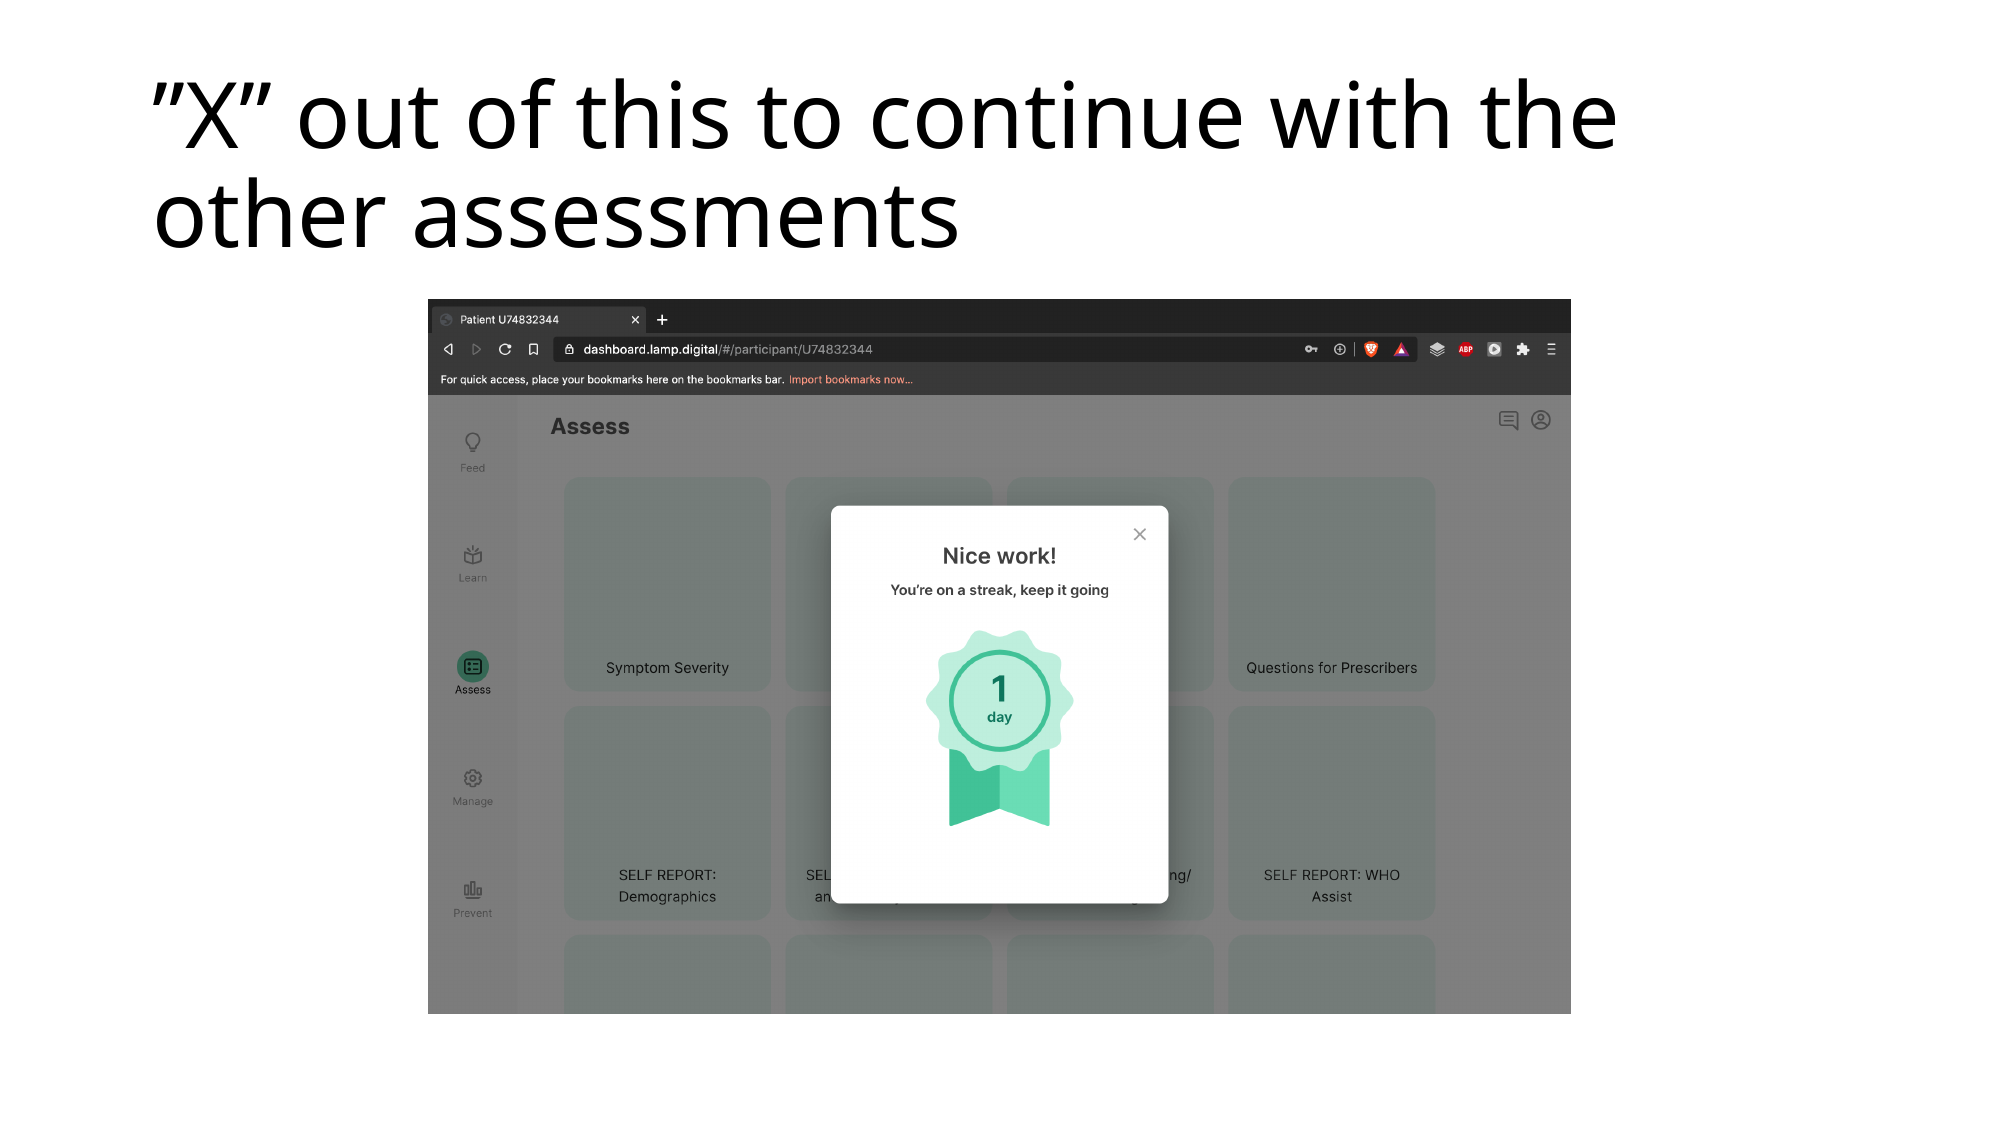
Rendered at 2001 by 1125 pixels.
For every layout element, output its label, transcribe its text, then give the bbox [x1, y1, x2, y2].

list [428, 299, 1572, 1014]
title ”X” out of this to continue with the other assessments [137, 59, 1863, 278]
